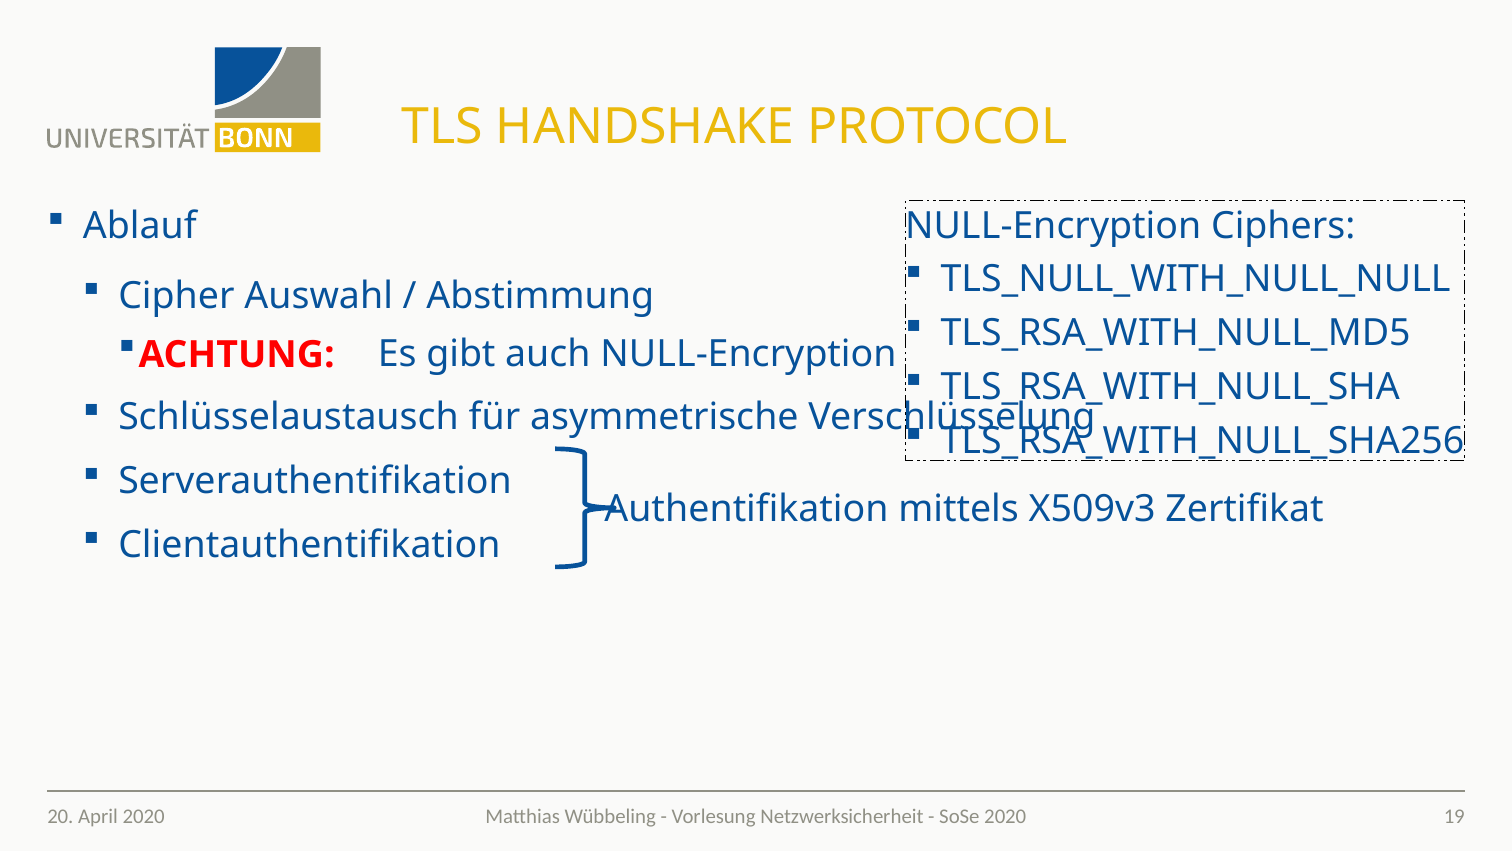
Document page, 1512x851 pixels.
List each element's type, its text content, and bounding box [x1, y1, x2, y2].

list Ablauf Cipher Auswahl / Abstimmung Es gibt auch NULL-Encryption Schlüsselaustausch für asymmetrische Verschlüsselung Serverauthentifikation Clientauthentifikation [47, 200, 1465, 745]
footer Matthias Wübbeling - Vorlesung Netzwerksicherheit - SoSe 2020 [342, 791, 1170, 839]
text_box Achtung: [123, 322, 351, 382]
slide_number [47, 791, 189, 839]
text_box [554, 448, 1363, 568]
title TLS Handshake Protocol [401, 47, 1465, 154]
text_box NULL-Encryption Ciphers: TLS_NULL_WITH_NULL_NULL TLS_RSA_WITH_NULL_MD5 TLS_RSA_WITH_NULL_SHA TLS_RSA_WITH_NULL_SHA256 [905, 200, 1465, 461]
slide_number 19 [1370, 791, 1465, 839]
